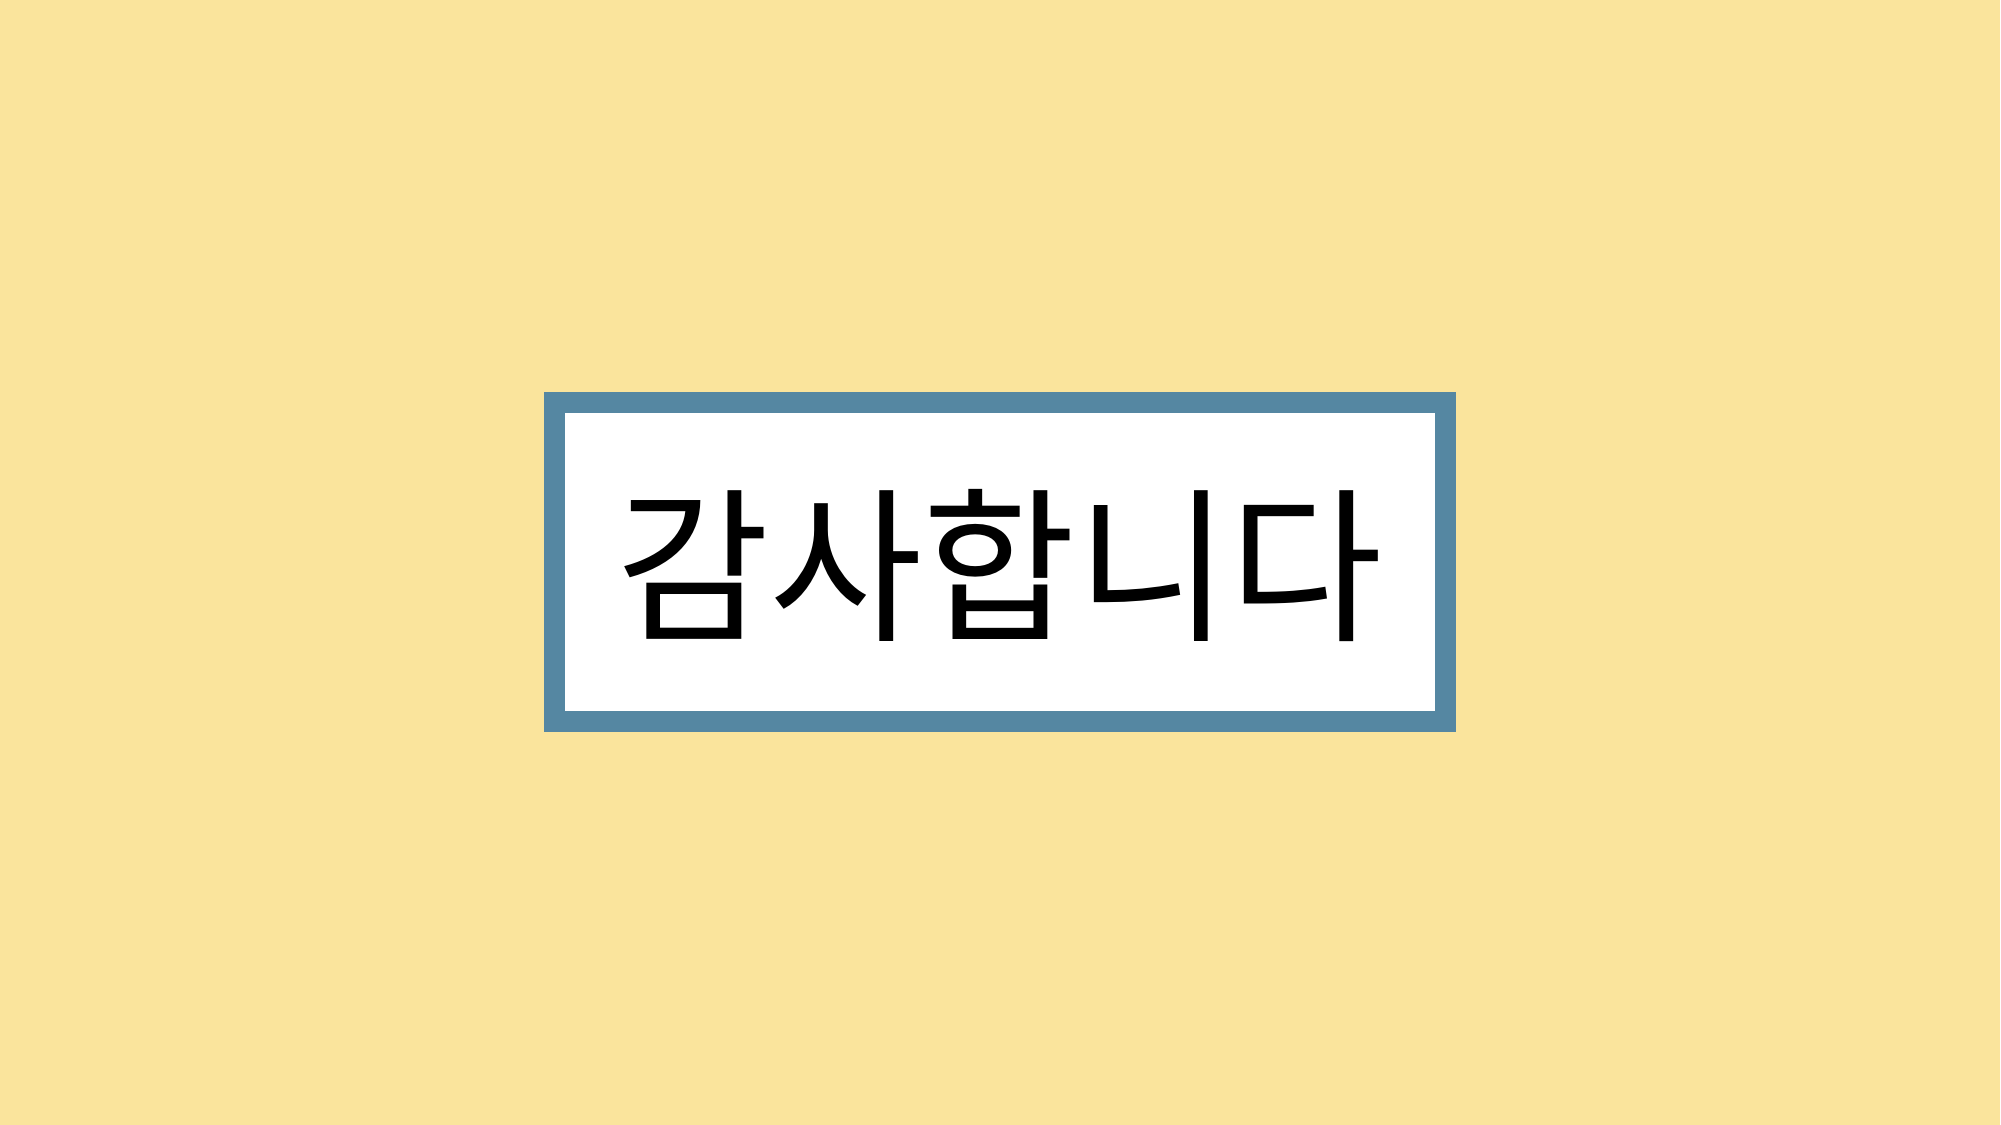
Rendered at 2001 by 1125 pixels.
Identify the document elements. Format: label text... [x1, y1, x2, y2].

text_box 감사합니다 [553, 402, 1447, 722]
text_box [0, 0, 2000, 1125]
